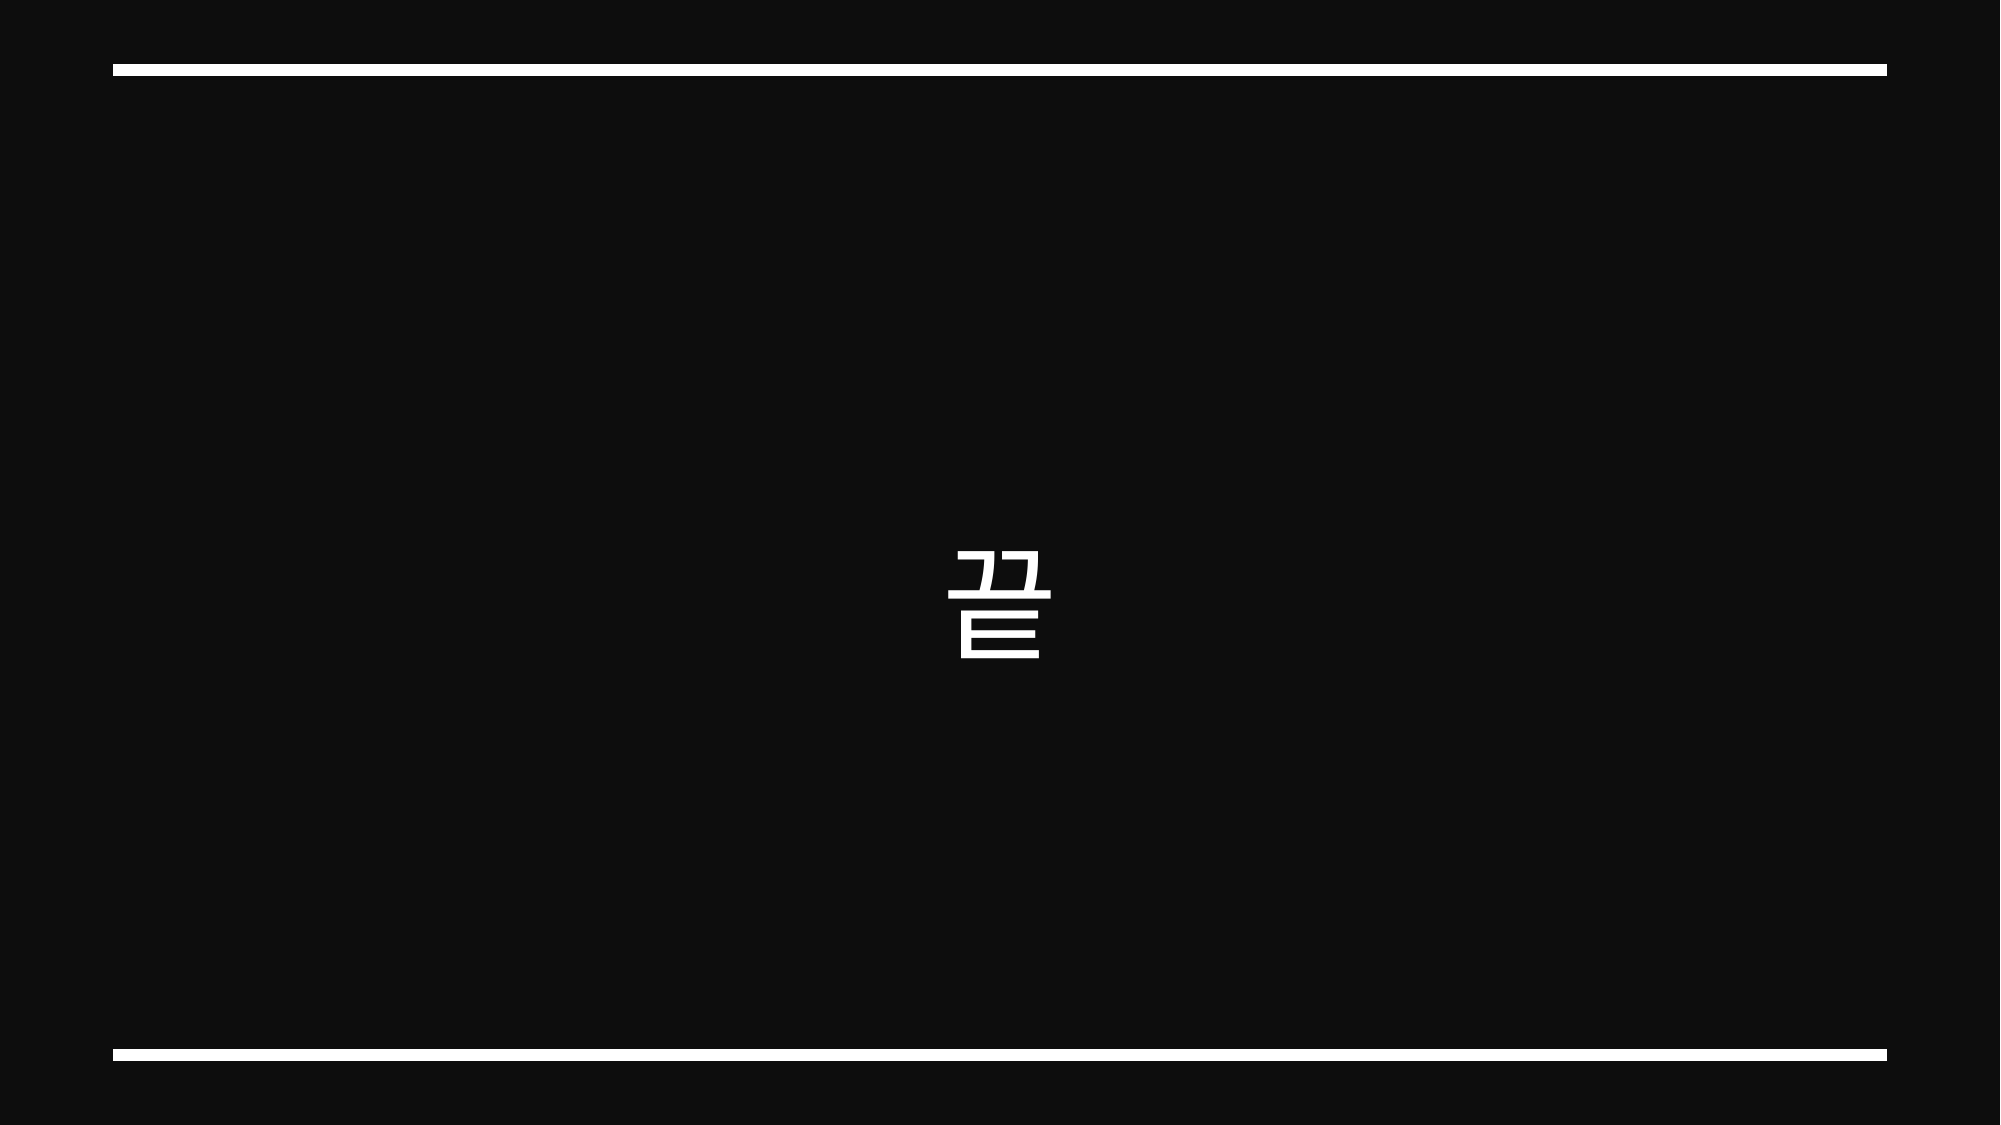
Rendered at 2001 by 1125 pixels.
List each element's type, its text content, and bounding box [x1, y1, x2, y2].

text_box [113, 64, 1887, 76]
text_box [113, 1049, 1887, 1061]
title 끝 [249, 366, 1750, 759]
